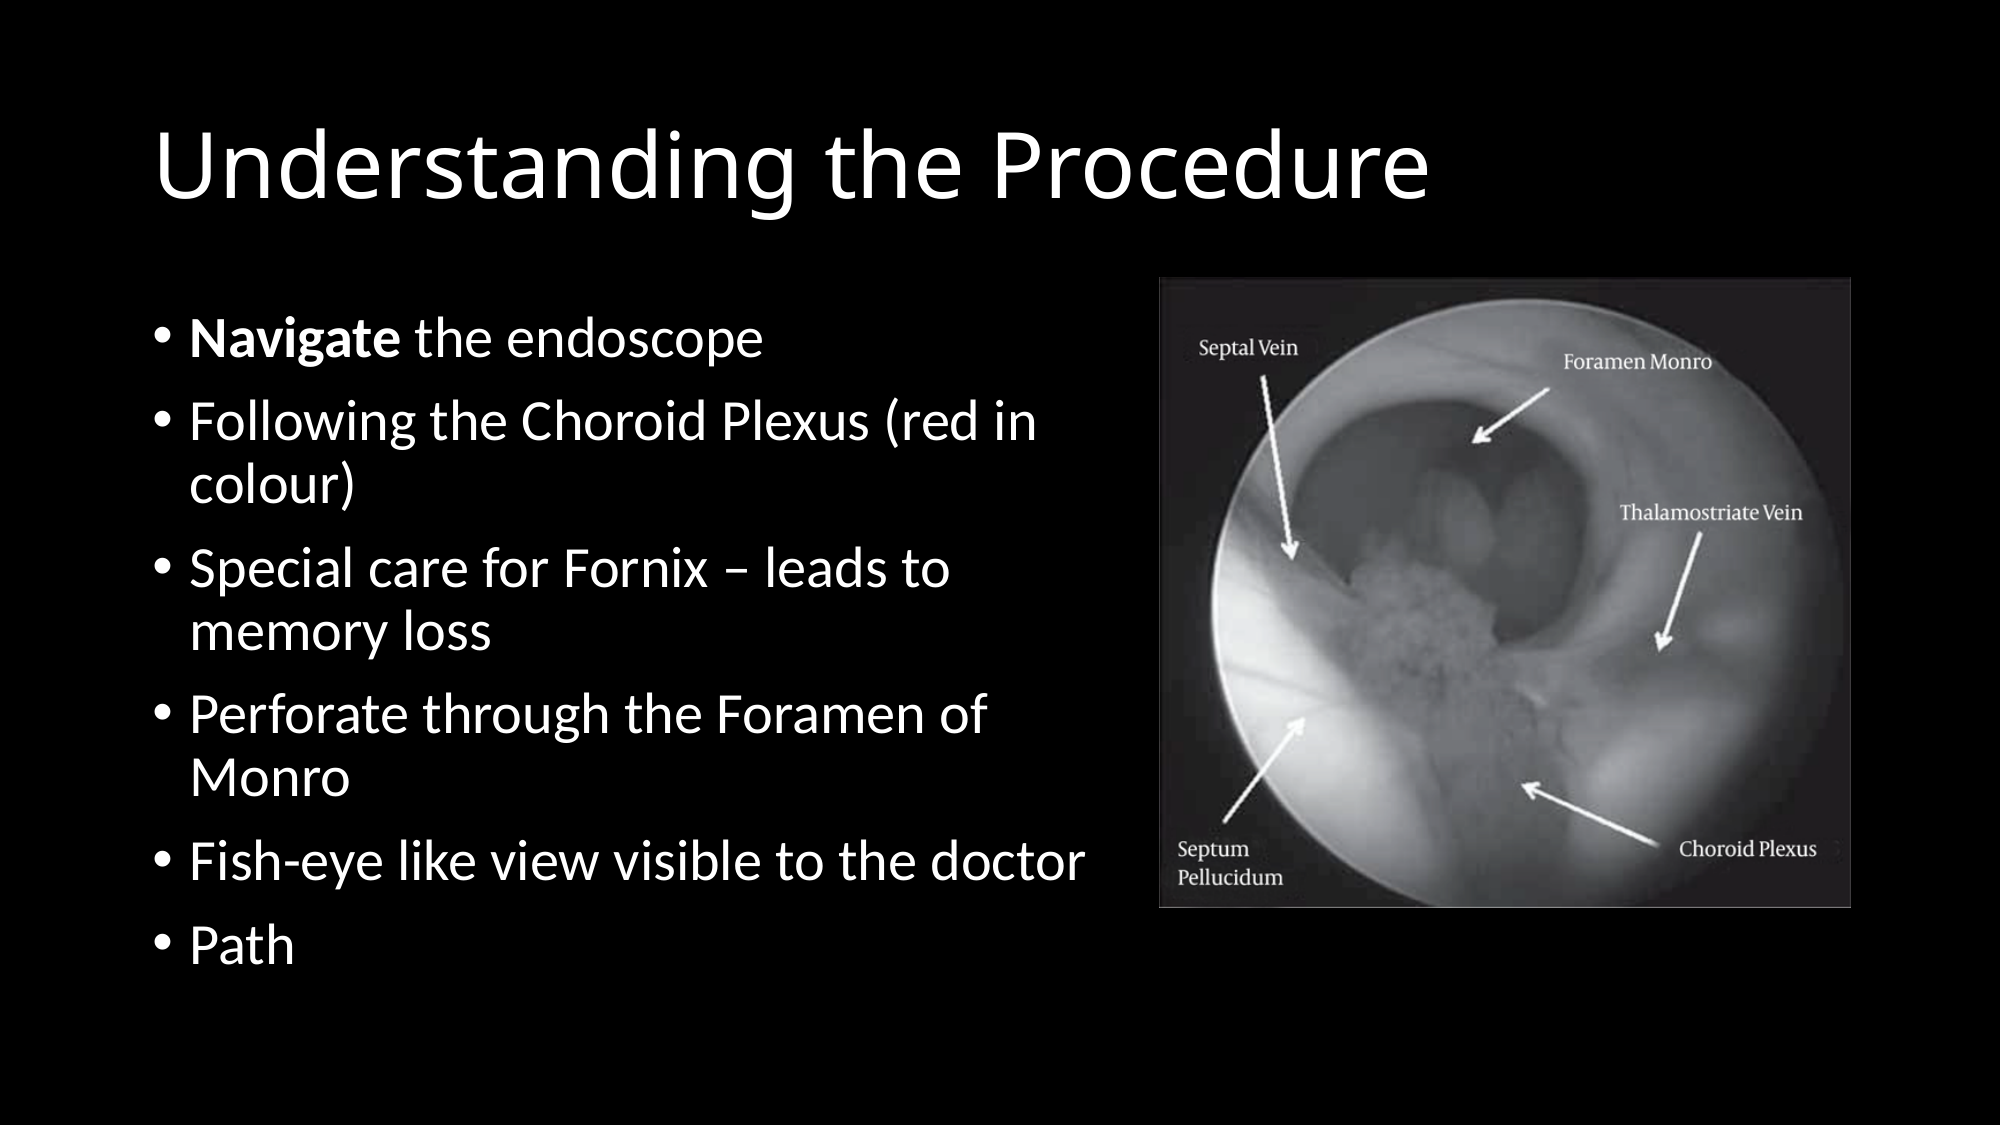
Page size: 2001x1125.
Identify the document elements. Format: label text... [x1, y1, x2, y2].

title Understanding the Procedure [137, 59, 1863, 278]
picture [1159, 277, 1851, 908]
list Navigate the endoscope Following the Choroid Plexus (red in colour) Special care for Fornix – leads to memory loss Perforate through the Foramen of Monro Fish-eye like view visible to the doctor Path [137, 299, 1160, 1014]
